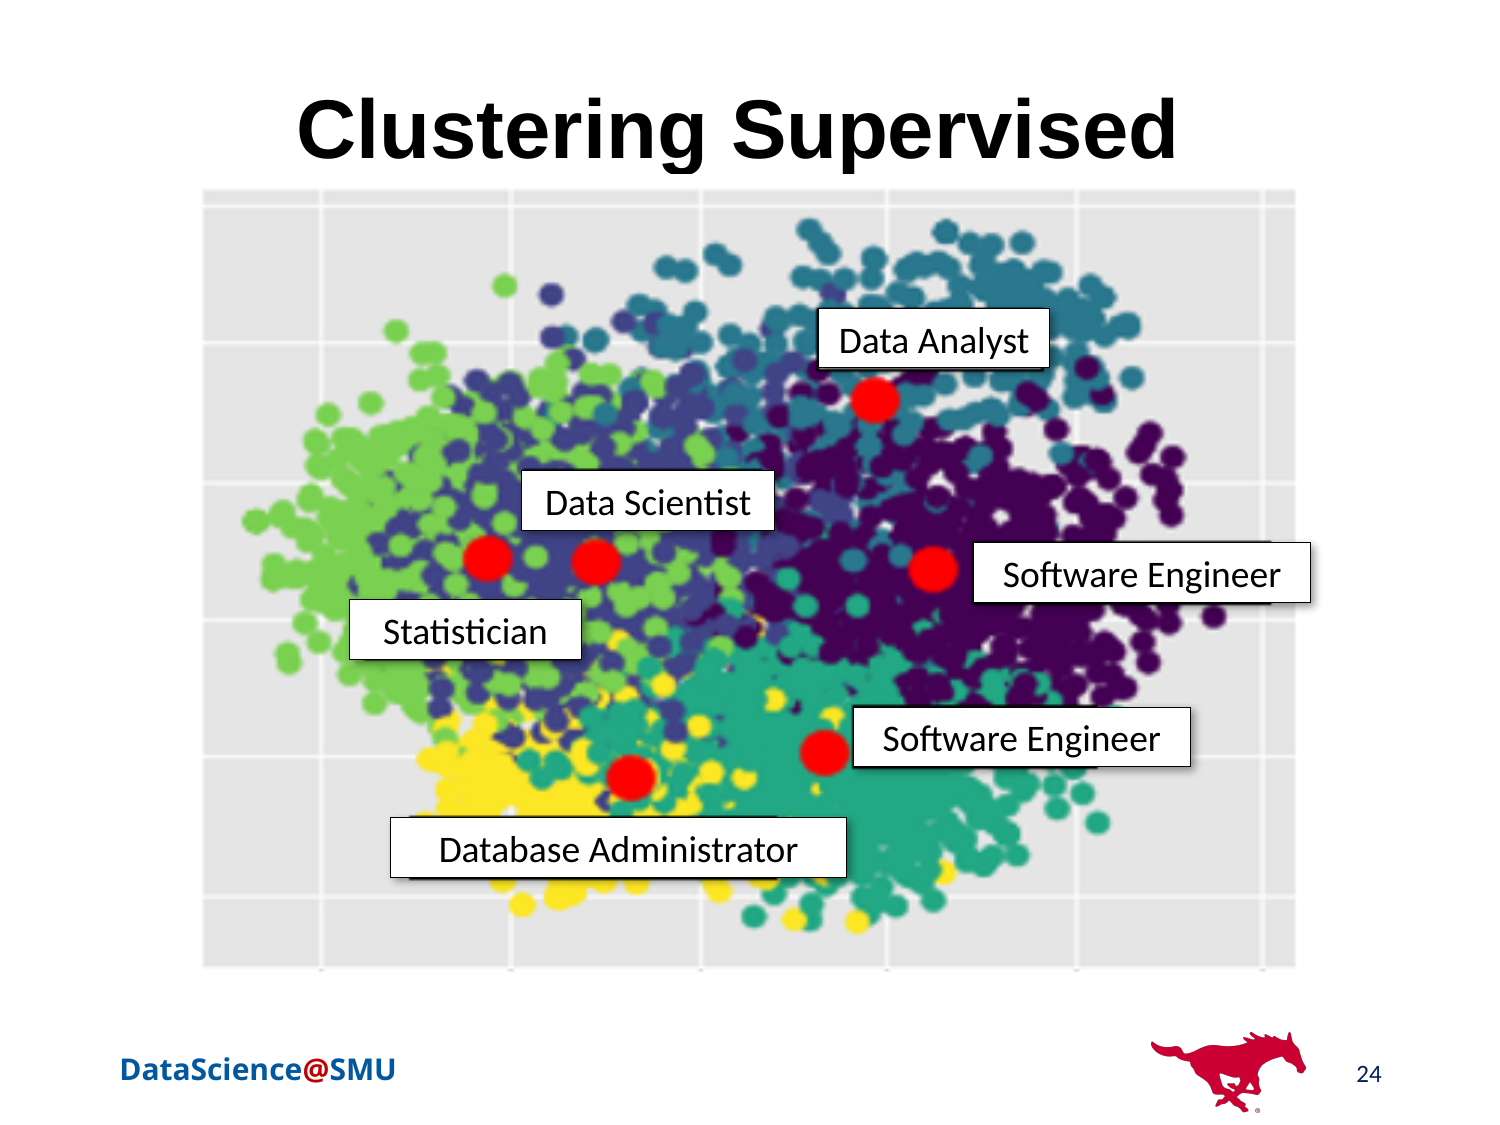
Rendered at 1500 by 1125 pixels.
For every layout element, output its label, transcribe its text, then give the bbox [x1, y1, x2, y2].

title Clustering Supervised [103, 22, 1397, 240]
picture [185, 174, 1315, 978]
slide_number 24 [1059, 1042, 1397, 1103]
picture [1151, 1103, 1306, 1113]
picture [1151, 1032, 1306, 1042]
